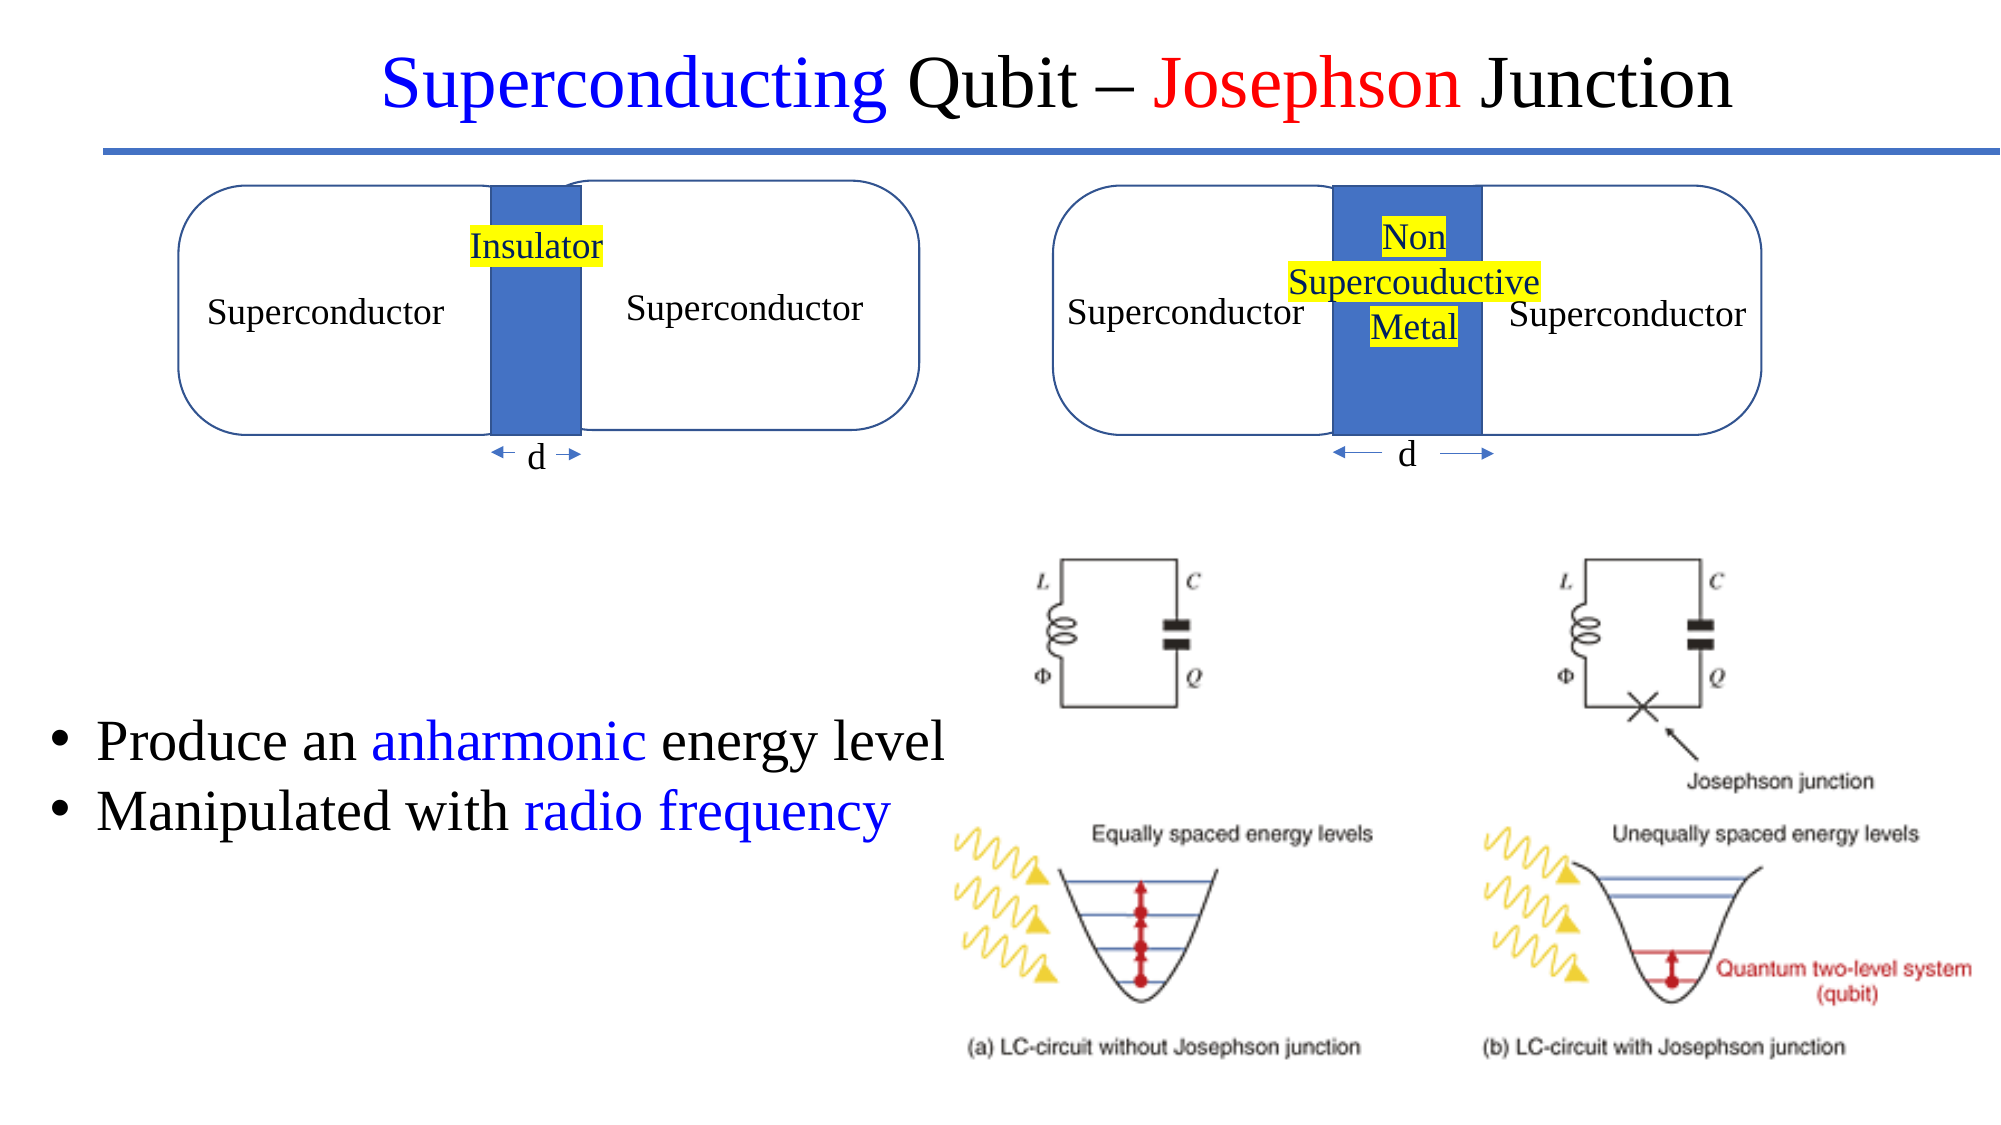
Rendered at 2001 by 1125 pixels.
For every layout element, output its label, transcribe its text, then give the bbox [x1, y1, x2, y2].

text_box [1332, 185, 1483, 204]
text_box [1472, 184, 1763, 281]
text_box [1483, 341, 1763, 436]
text_box Superconducting Qubit – Josephson Junction [365, 25, 1962, 131]
text_box Superconductor [1493, 281, 1776, 341]
text_box Produce an anharmonic energy level Manipulated with radio frequency [35, 694, 944, 850]
text_box Superconductor [1052, 279, 1334, 340]
text_box Non Supercouductive Metal [1208, 204, 1621, 354]
text_box zz [565, 179, 921, 432]
text_box [177, 184, 490, 436]
text_box Superconductor [611, 275, 893, 335]
text_box [1051, 184, 1332, 436]
picture [944, 548, 1983, 1071]
text_box [490, 185, 582, 213]
text_box [490, 274, 582, 436]
text_box d [512, 424, 546, 485]
text_box [1332, 354, 1483, 436]
text_box Superconductor [192, 279, 474, 340]
text_box d [1383, 421, 1416, 482]
text_box Insulator [455, 213, 737, 274]
